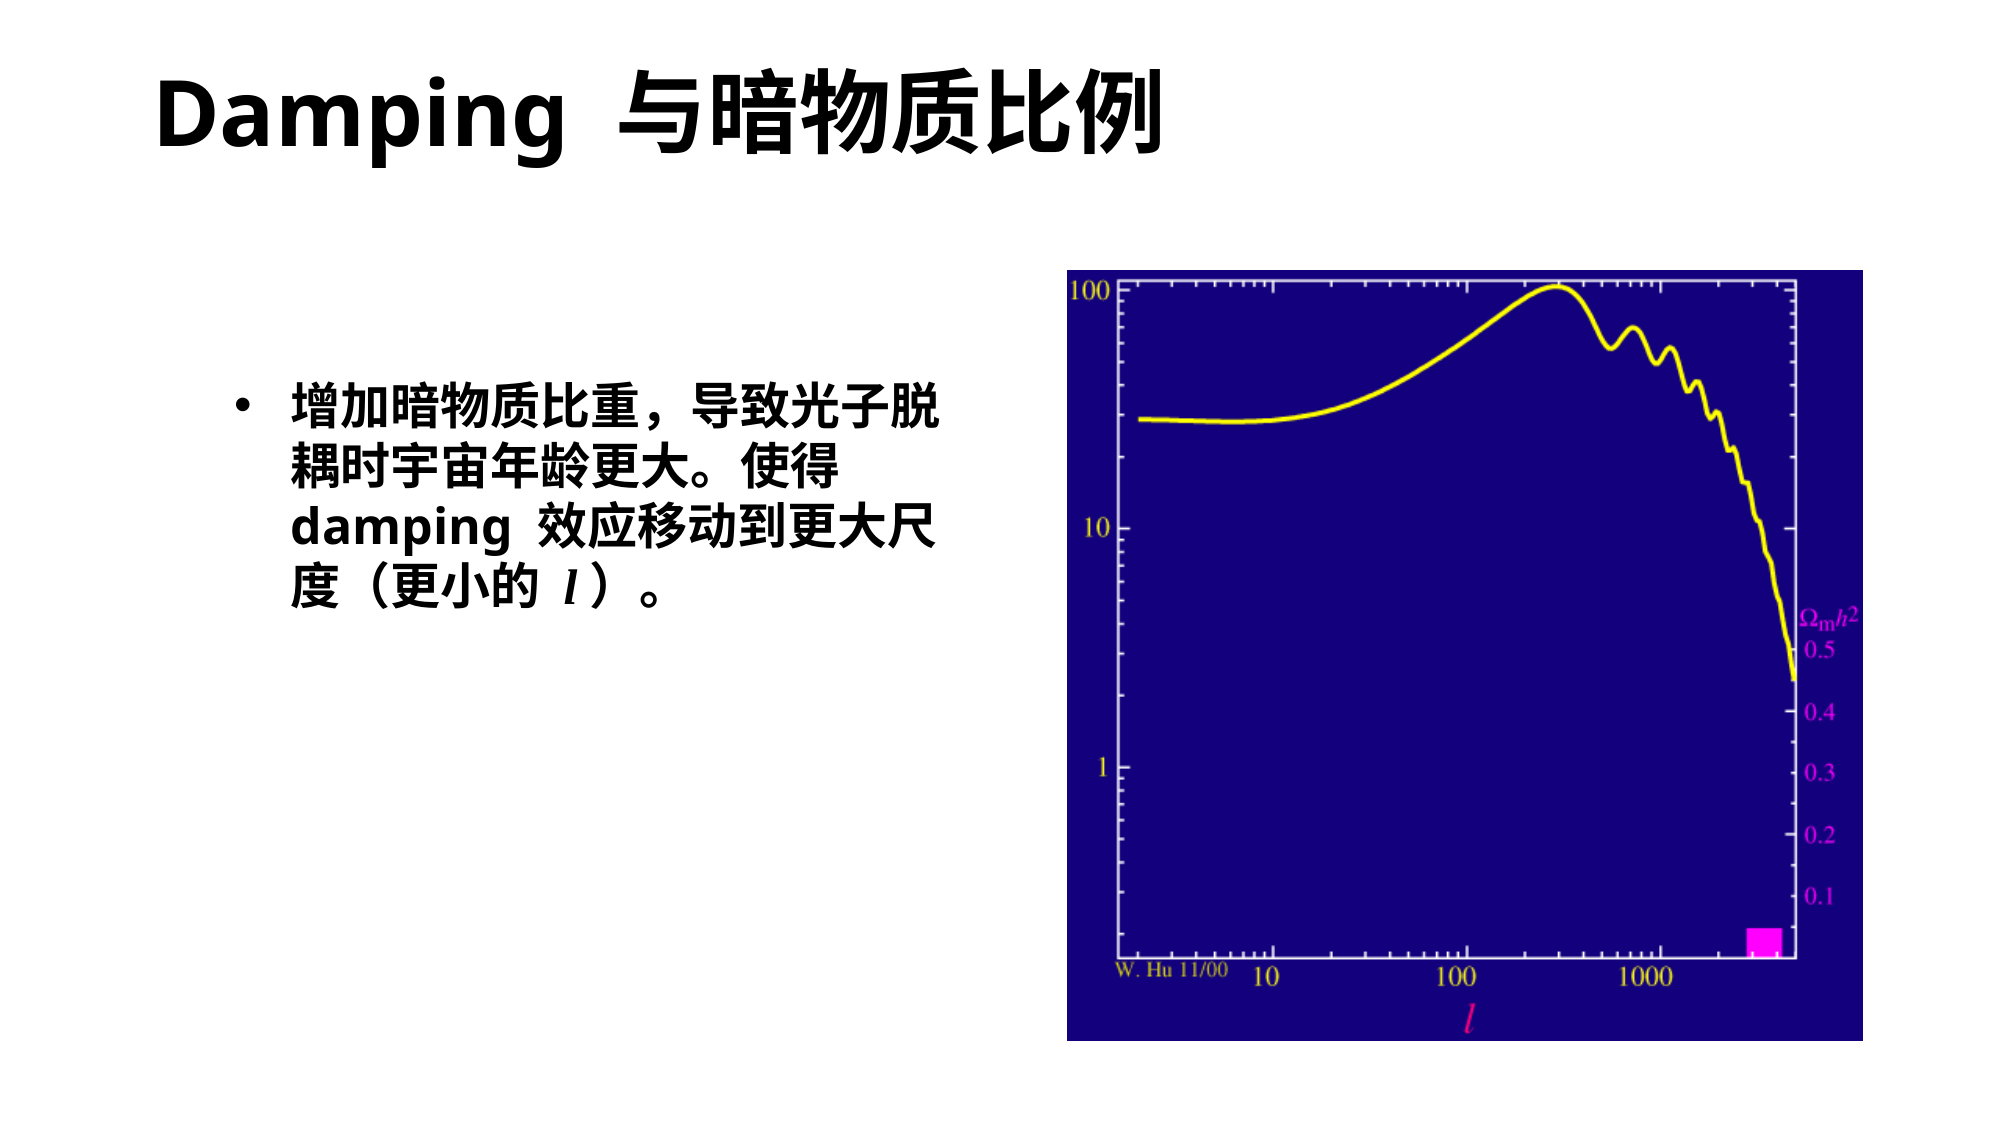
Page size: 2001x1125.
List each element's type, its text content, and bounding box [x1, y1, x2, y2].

picture [1067, 270, 1863, 1041]
text_box 增加暗物质比重，导致光子脱耦时宇宙年龄更大。使得damping 效应移动到更大尺度（更小的 l）。 [219, 247, 967, 622]
text_box Damping 与暗物质比例 [137, 59, 1863, 278]
